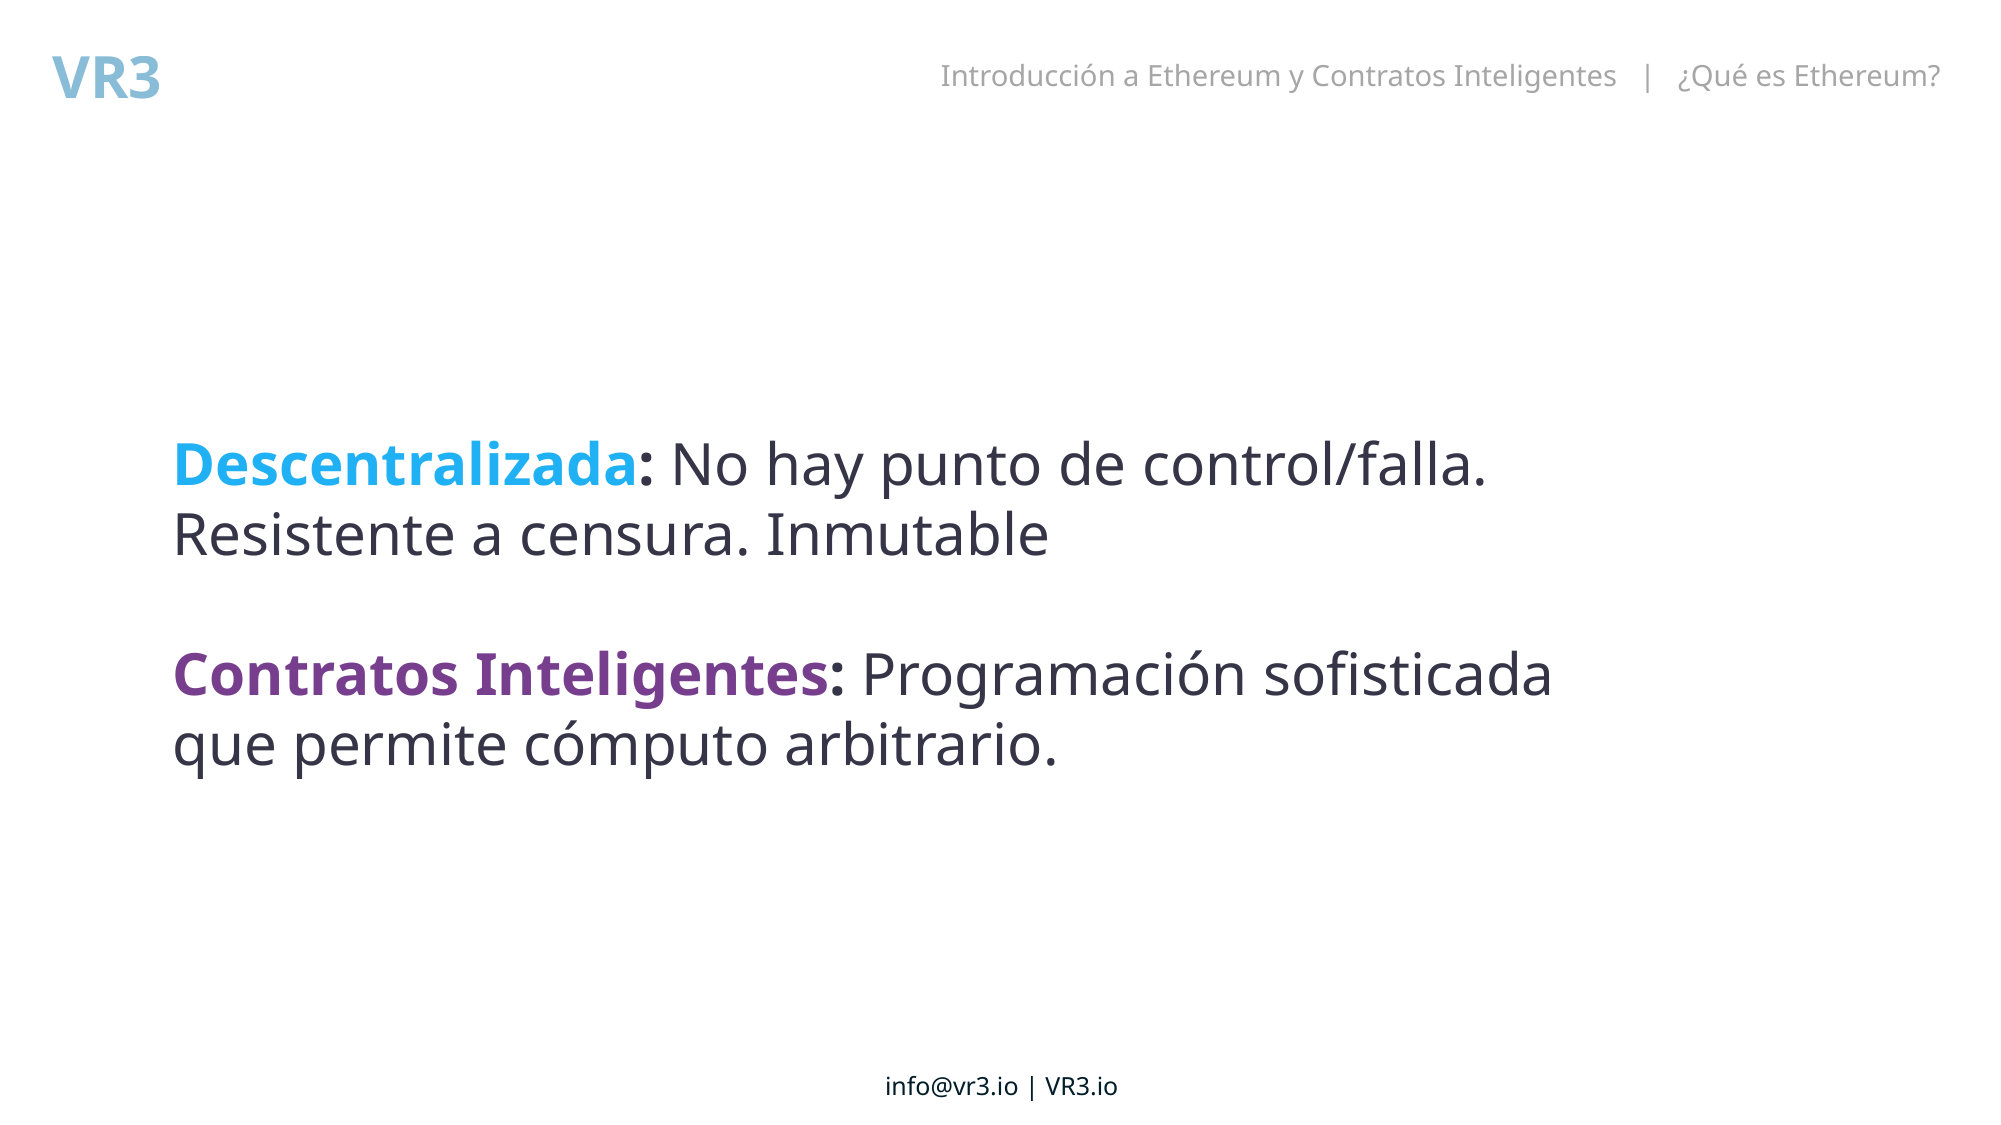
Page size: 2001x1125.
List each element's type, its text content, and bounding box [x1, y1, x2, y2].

text_box Descentralizada: No hay punto de control/falla. Resistente a censura. Inmutable Contratos Inteligentes: Programación sofisticada que permite cómputo arbitrario. [157, 224, 1868, 980]
text_box Introducción a Ethereum y Contratos Inteligentes | ¿Qué es Ethereum? [926, 49, 1957, 100]
